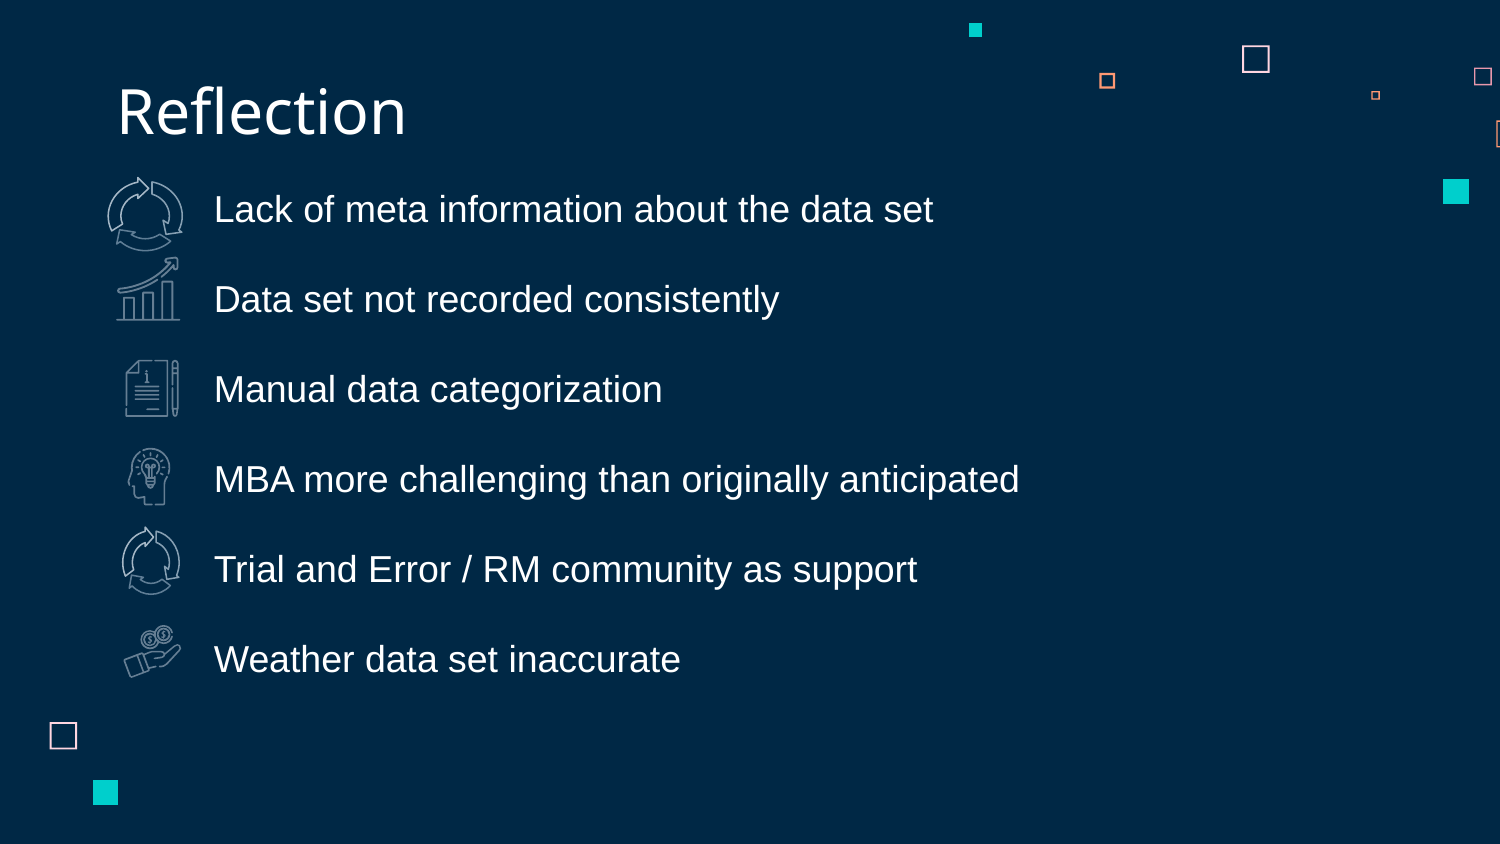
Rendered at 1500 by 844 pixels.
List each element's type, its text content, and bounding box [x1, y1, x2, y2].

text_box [101, 177, 183, 251]
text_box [127, 447, 172, 506]
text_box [115, 256, 181, 321]
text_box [125, 359, 179, 418]
title Reflection [101, 67, 878, 163]
text_box Lack of meta information about the data set Data set not recorded consistently Manual data categorization MBA more challenging than originally anticipated Trial and Error / RM community as support Weather data set inaccurate [198, 177, 1251, 844]
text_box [122, 624, 183, 678]
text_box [117, 526, 180, 595]
